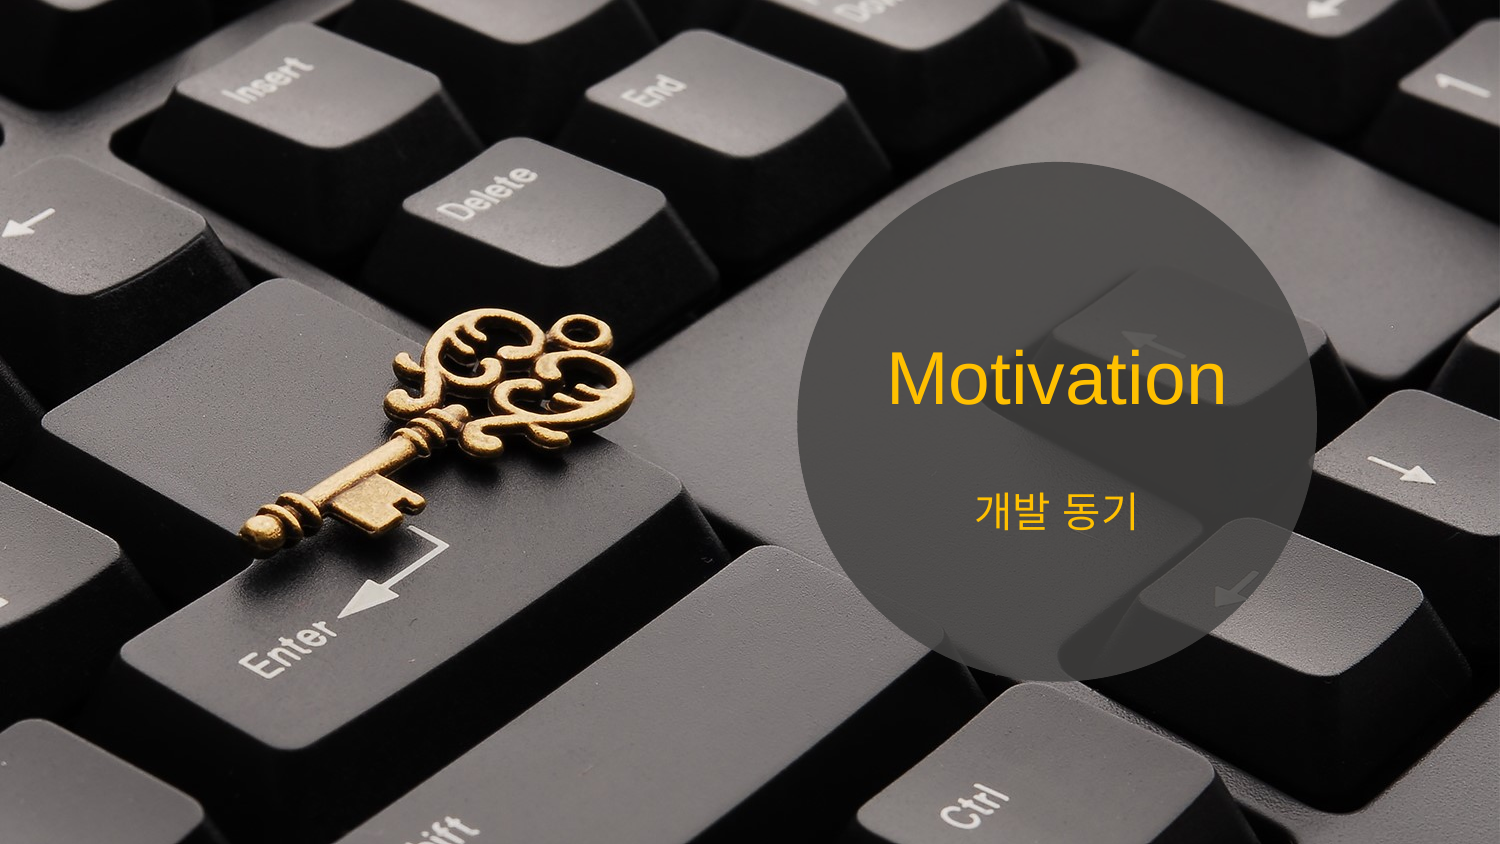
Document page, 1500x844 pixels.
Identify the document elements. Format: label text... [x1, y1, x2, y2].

picture [0, 0, 1500, 844]
list 개발 동기 [797, 469, 1317, 552]
list Motivation [679, 291, 1436, 458]
